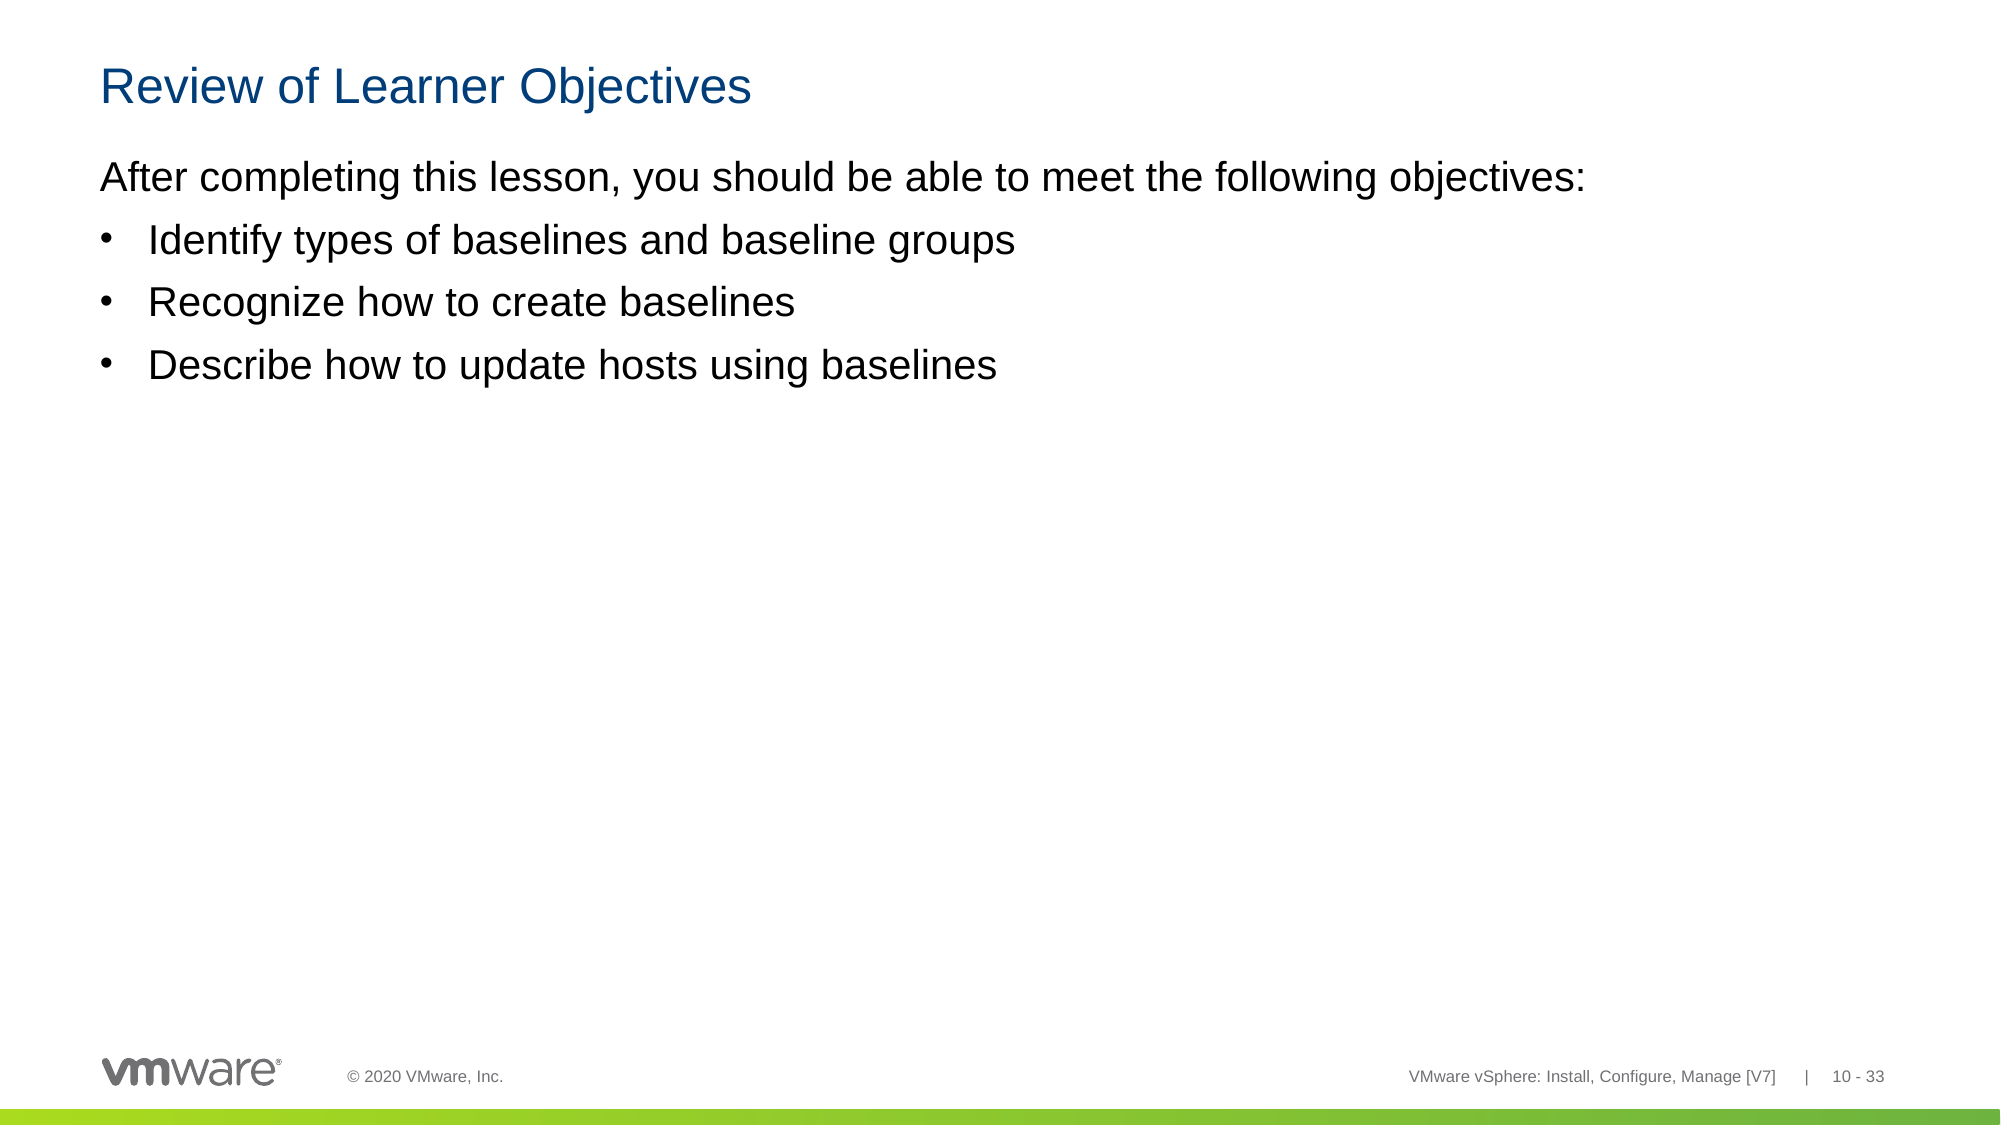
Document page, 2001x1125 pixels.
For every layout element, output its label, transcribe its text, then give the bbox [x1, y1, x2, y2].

footer VMware vSphere: Install, Configure, Manage [V7] | 10 - 33 [545, 1060, 1900, 1110]
list After completing this lesson, you should be able to meet the following objectives: Identify types of baselines and baseline groups Recognize how to create baselines Describe how to update hosts using baselines [99, 149, 1900, 1047]
title Review of Learner Objectives [99, 54, 1900, 113]
